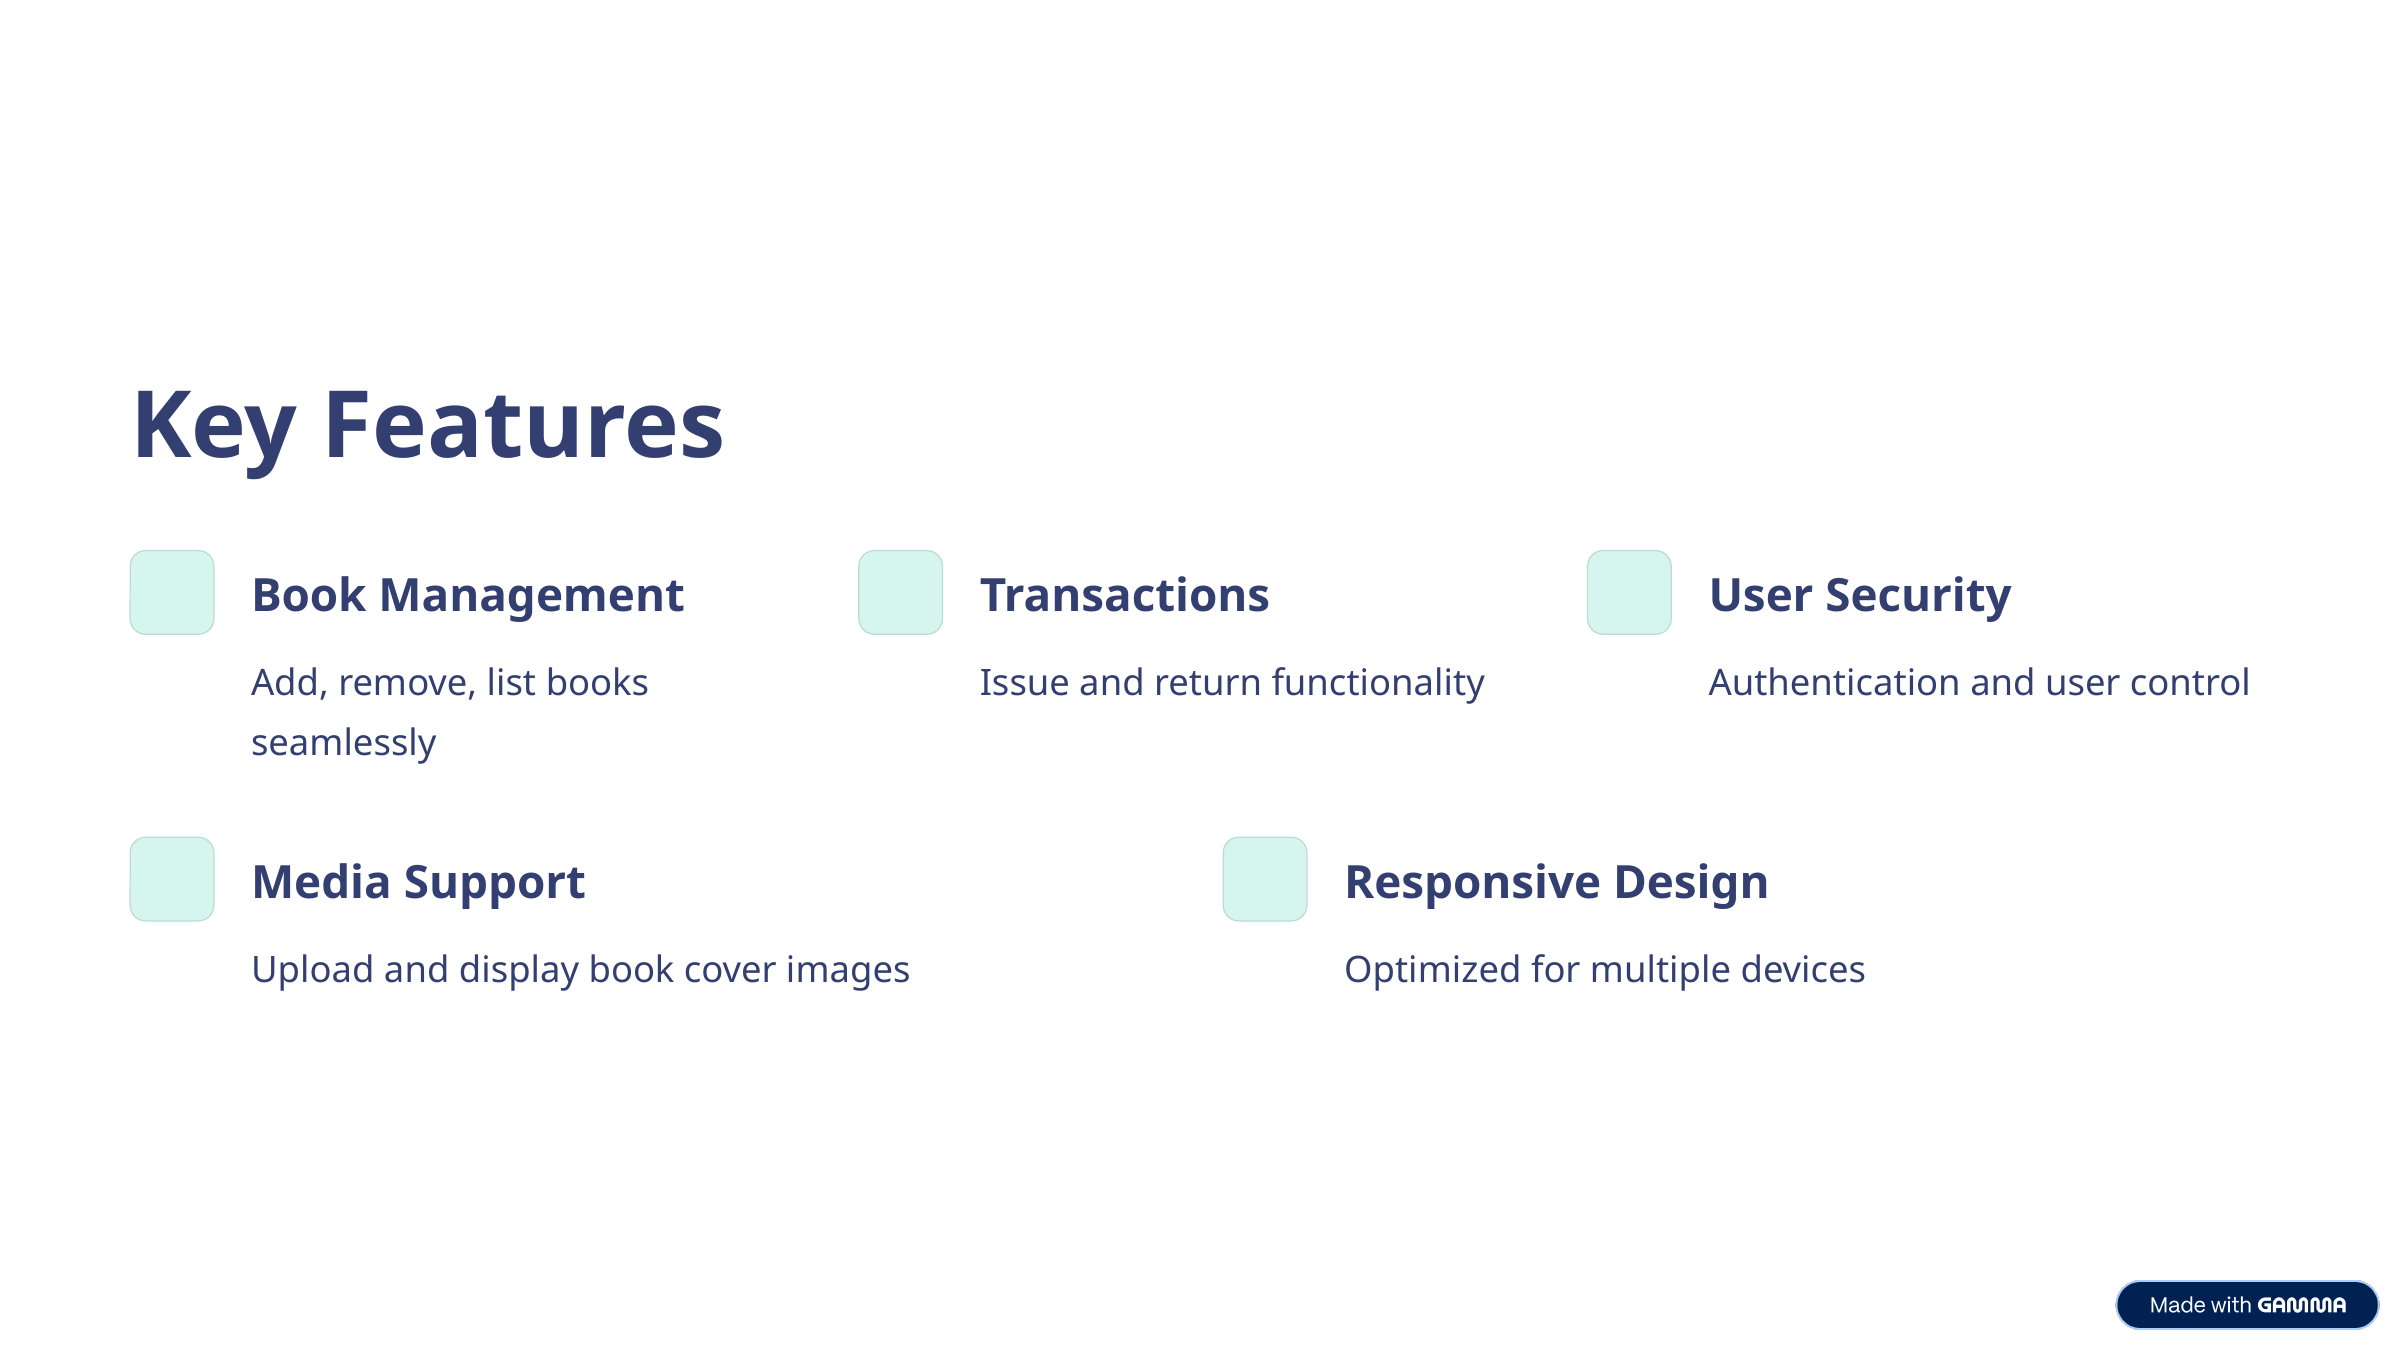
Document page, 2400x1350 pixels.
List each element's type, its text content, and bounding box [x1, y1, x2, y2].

picture [2106, 1271, 2389, 1339]
text_box Responsive Design [1344, 850, 1893, 909]
text_box Add, remove, list books seamlessly [251, 643, 813, 763]
text_box [130, 550, 214, 635]
text_box Issue and return functionality [979, 643, 1541, 704]
text_box [858, 550, 943, 635]
text_box [1223, 837, 1307, 921]
text_box Book Management [251, 563, 809, 622]
text_box Media Support [251, 850, 717, 909]
text_box [130, 837, 214, 921]
text_box [1587, 550, 1672, 635]
text_box Upload and display book cover images [251, 930, 1177, 990]
text_box Optimized for multiple devices [1344, 930, 2270, 990]
text_box User Security [1708, 563, 2174, 622]
text_box Authentication and user control [1708, 643, 2270, 704]
text_box Key Features [130, 359, 1061, 477]
text_box Transactions [979, 563, 1445, 622]
